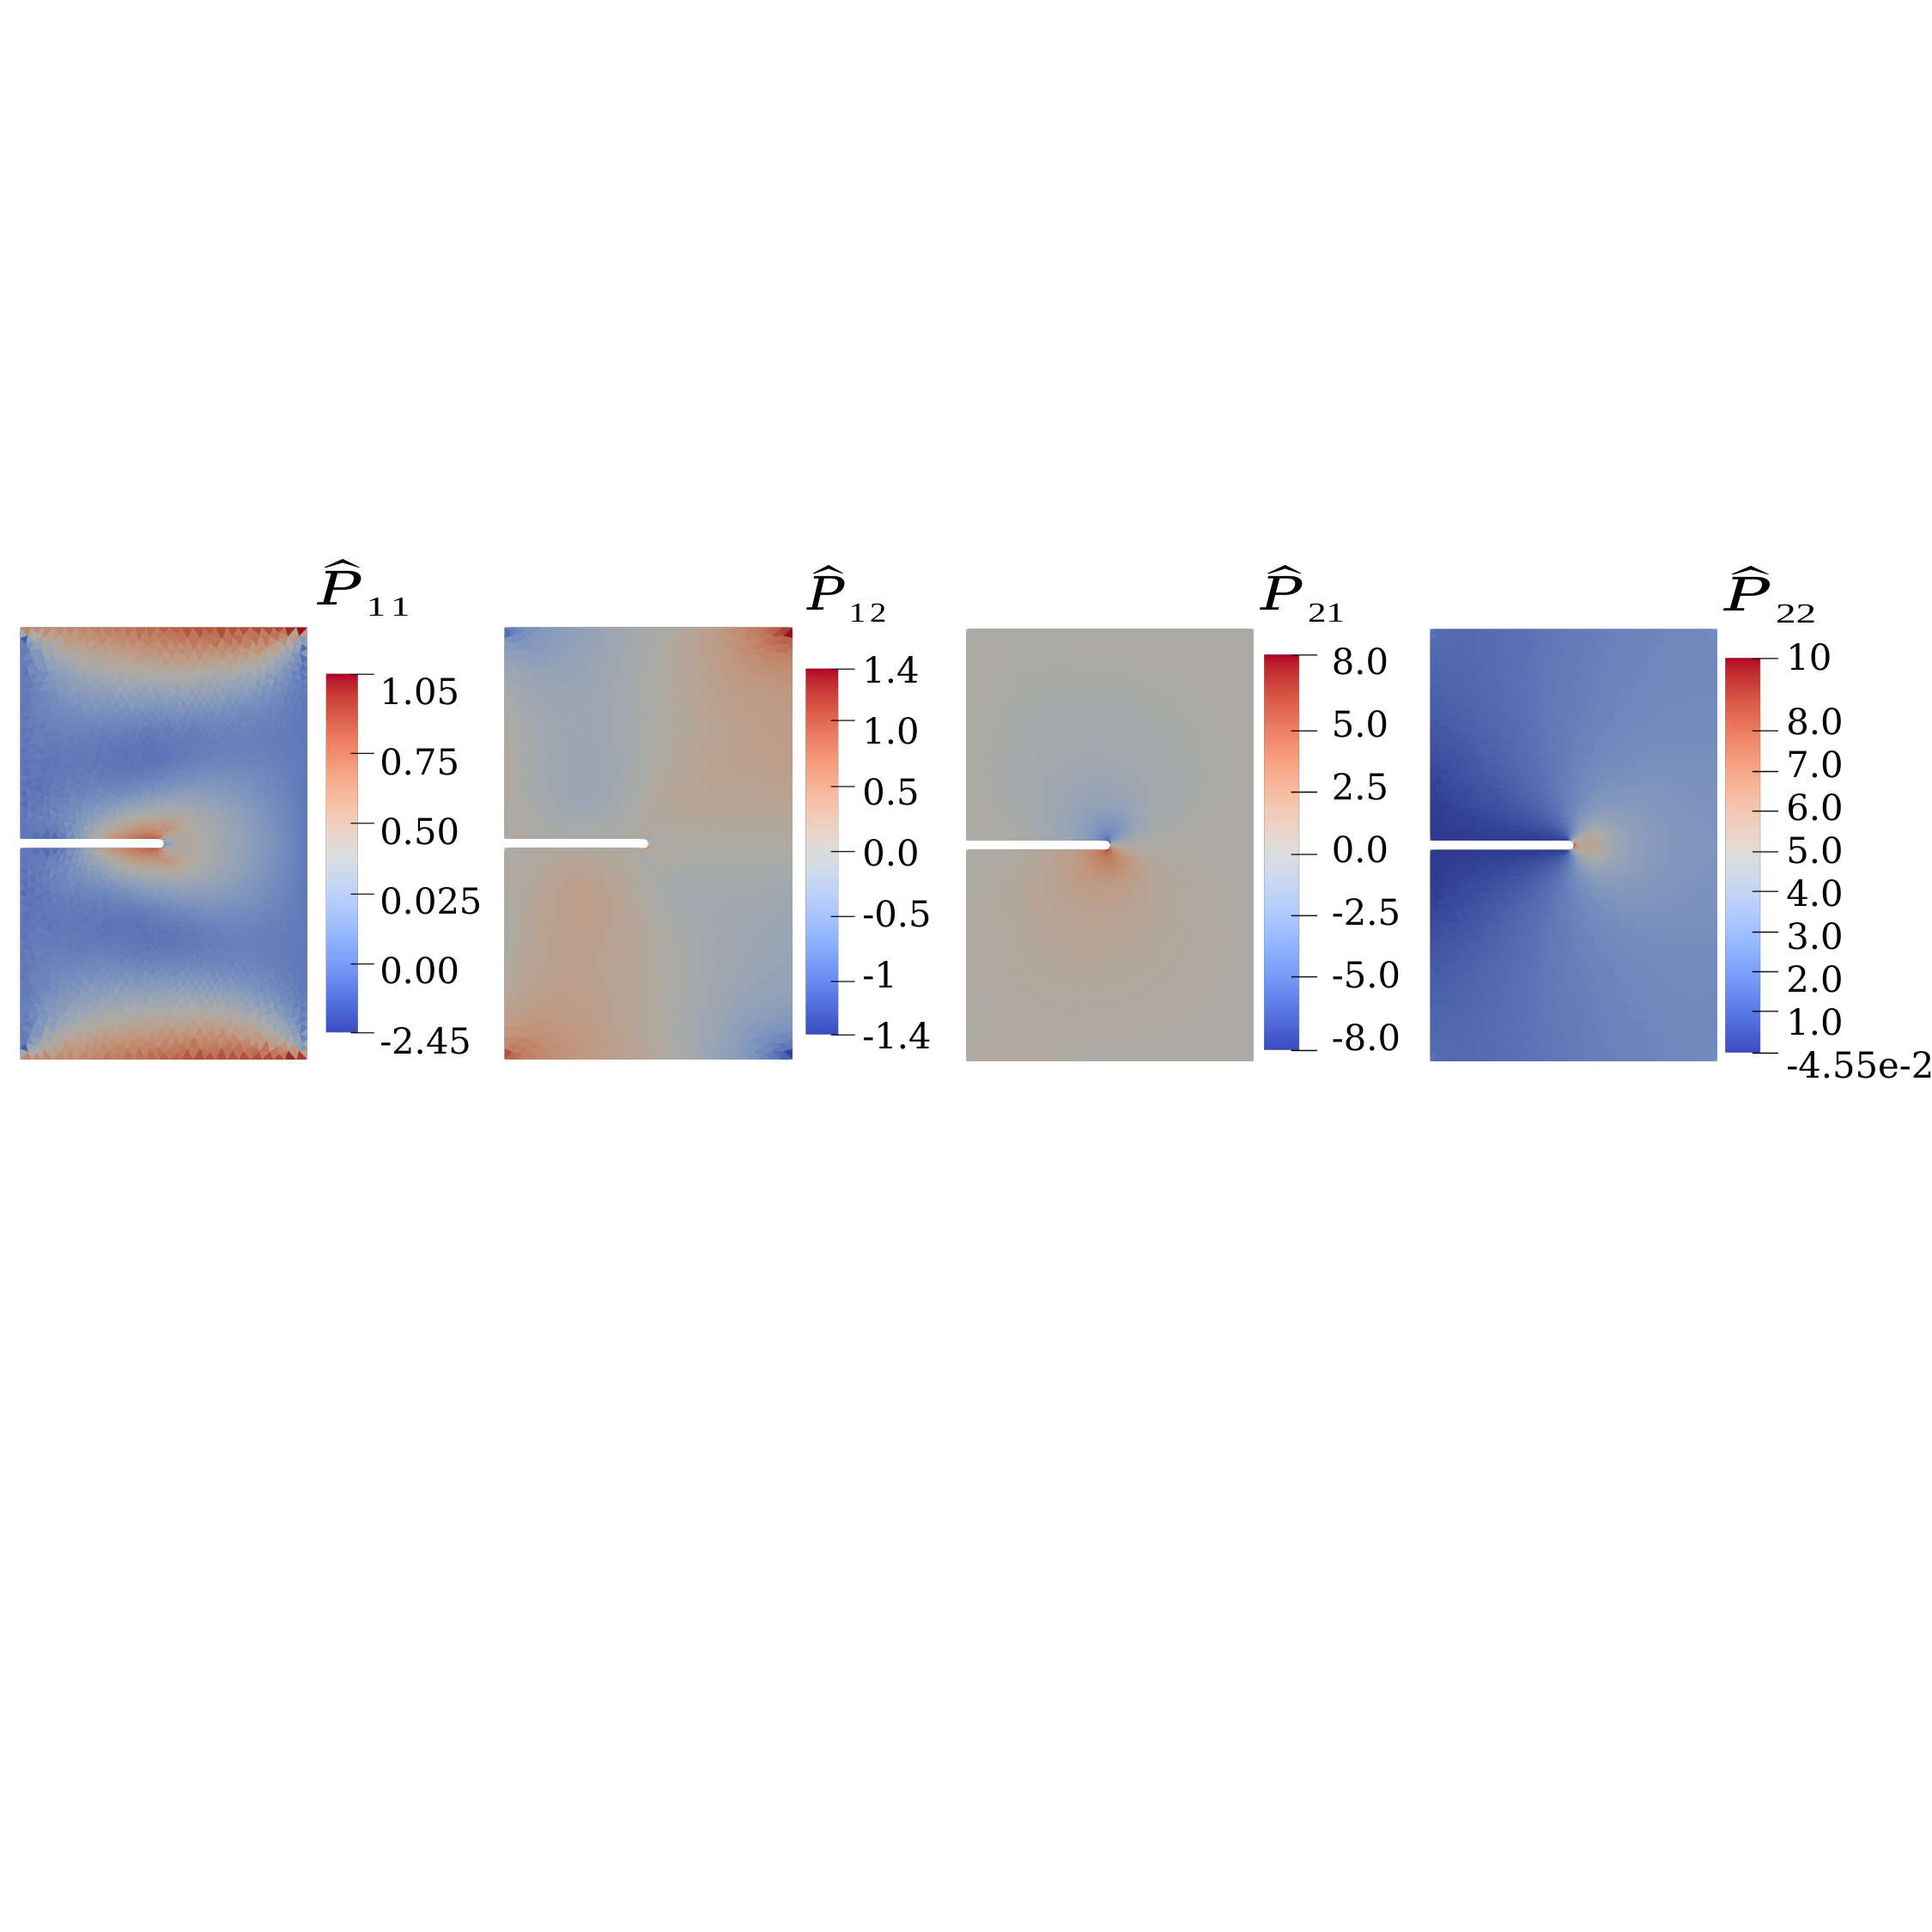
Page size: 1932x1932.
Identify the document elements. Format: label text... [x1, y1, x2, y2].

text_box 10 8.0 7.0 6.0 5.0 4.0 3.0 2.0 1.0 -4.55e-2 [1773, 628, 1932, 1092]
text_box 8.0 5.0 2.5 0.0 -2.5 -5.0 -8.0 [1330, 632, 1410, 1064]
text_box 1.4 1.0 0.5 0.0 -0.5 -1 -1.4 [849, 641, 946, 1062]
picture [0, 575, 379, 1111]
picture [1410, 577, 1780, 1113]
text_box 1.05 0.75 0.50 0.025 0.00 -2.45 [367, 641, 484, 1067]
picture [484, 575, 858, 1111]
picture [946, 577, 1330, 1113]
